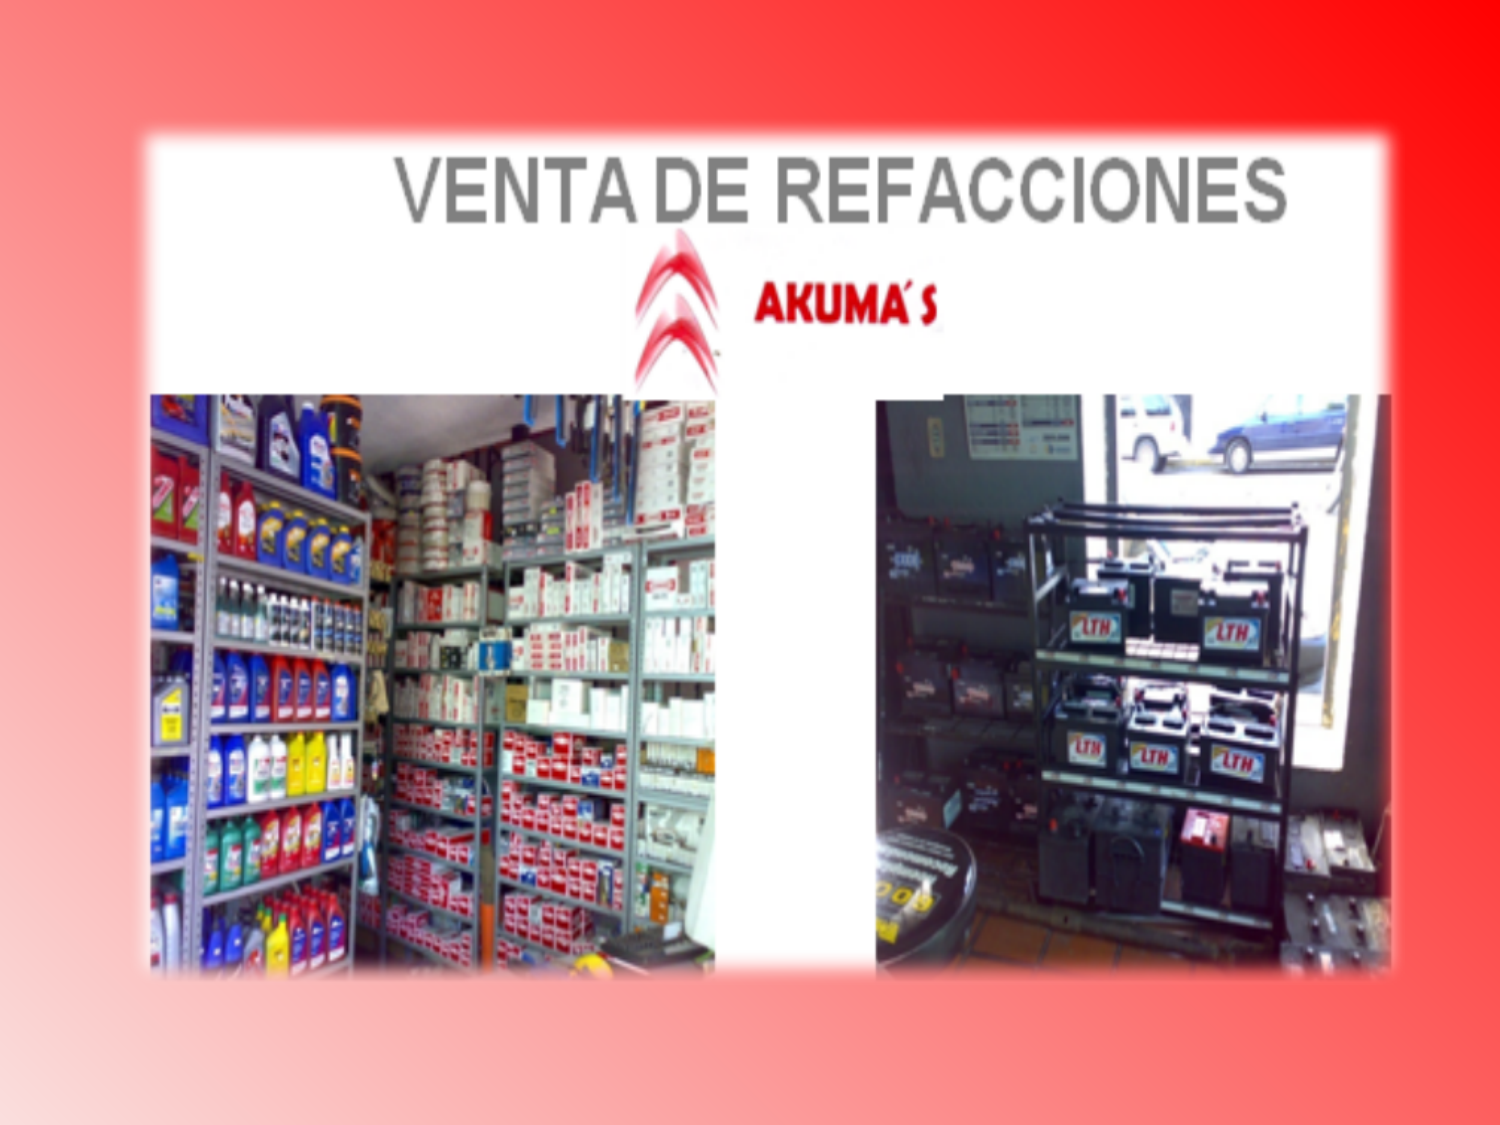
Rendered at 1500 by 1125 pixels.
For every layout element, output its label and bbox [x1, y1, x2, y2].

picture [128, 116, 1405, 985]
